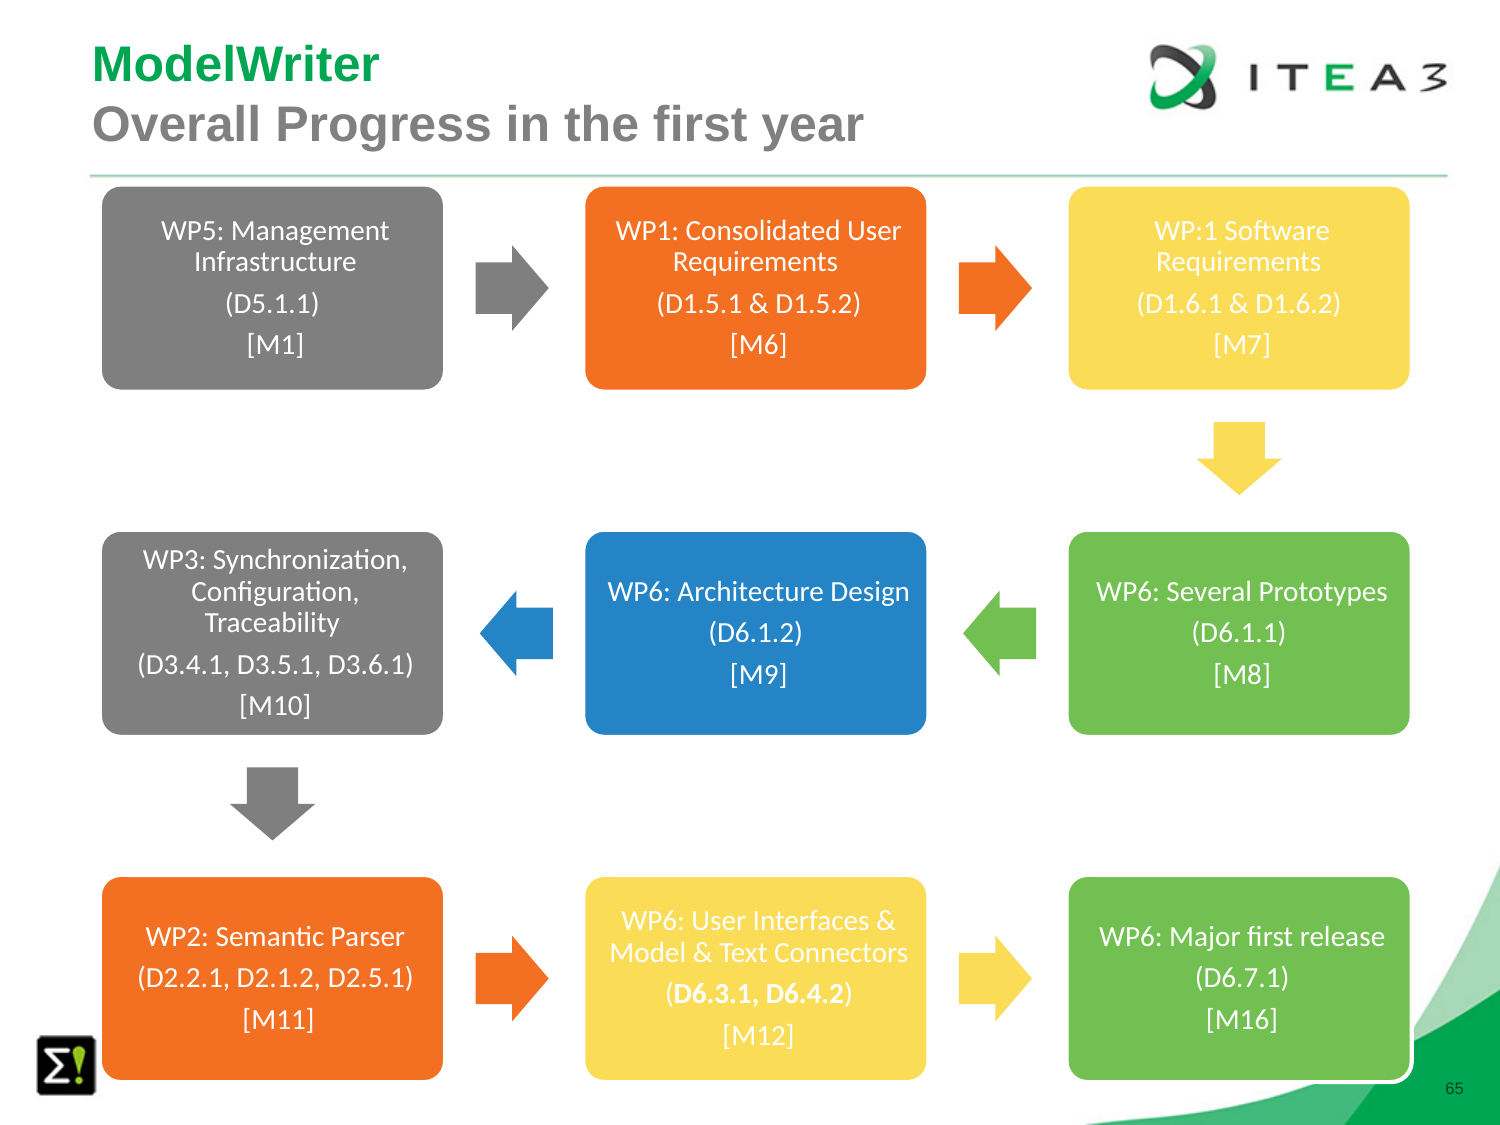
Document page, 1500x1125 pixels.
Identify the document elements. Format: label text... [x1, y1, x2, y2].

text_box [52, 184, 1459, 1083]
picture [0, 0, 1500, 1125]
title ModelWriter Overall Progress in the first year [76, 23, 1099, 160]
